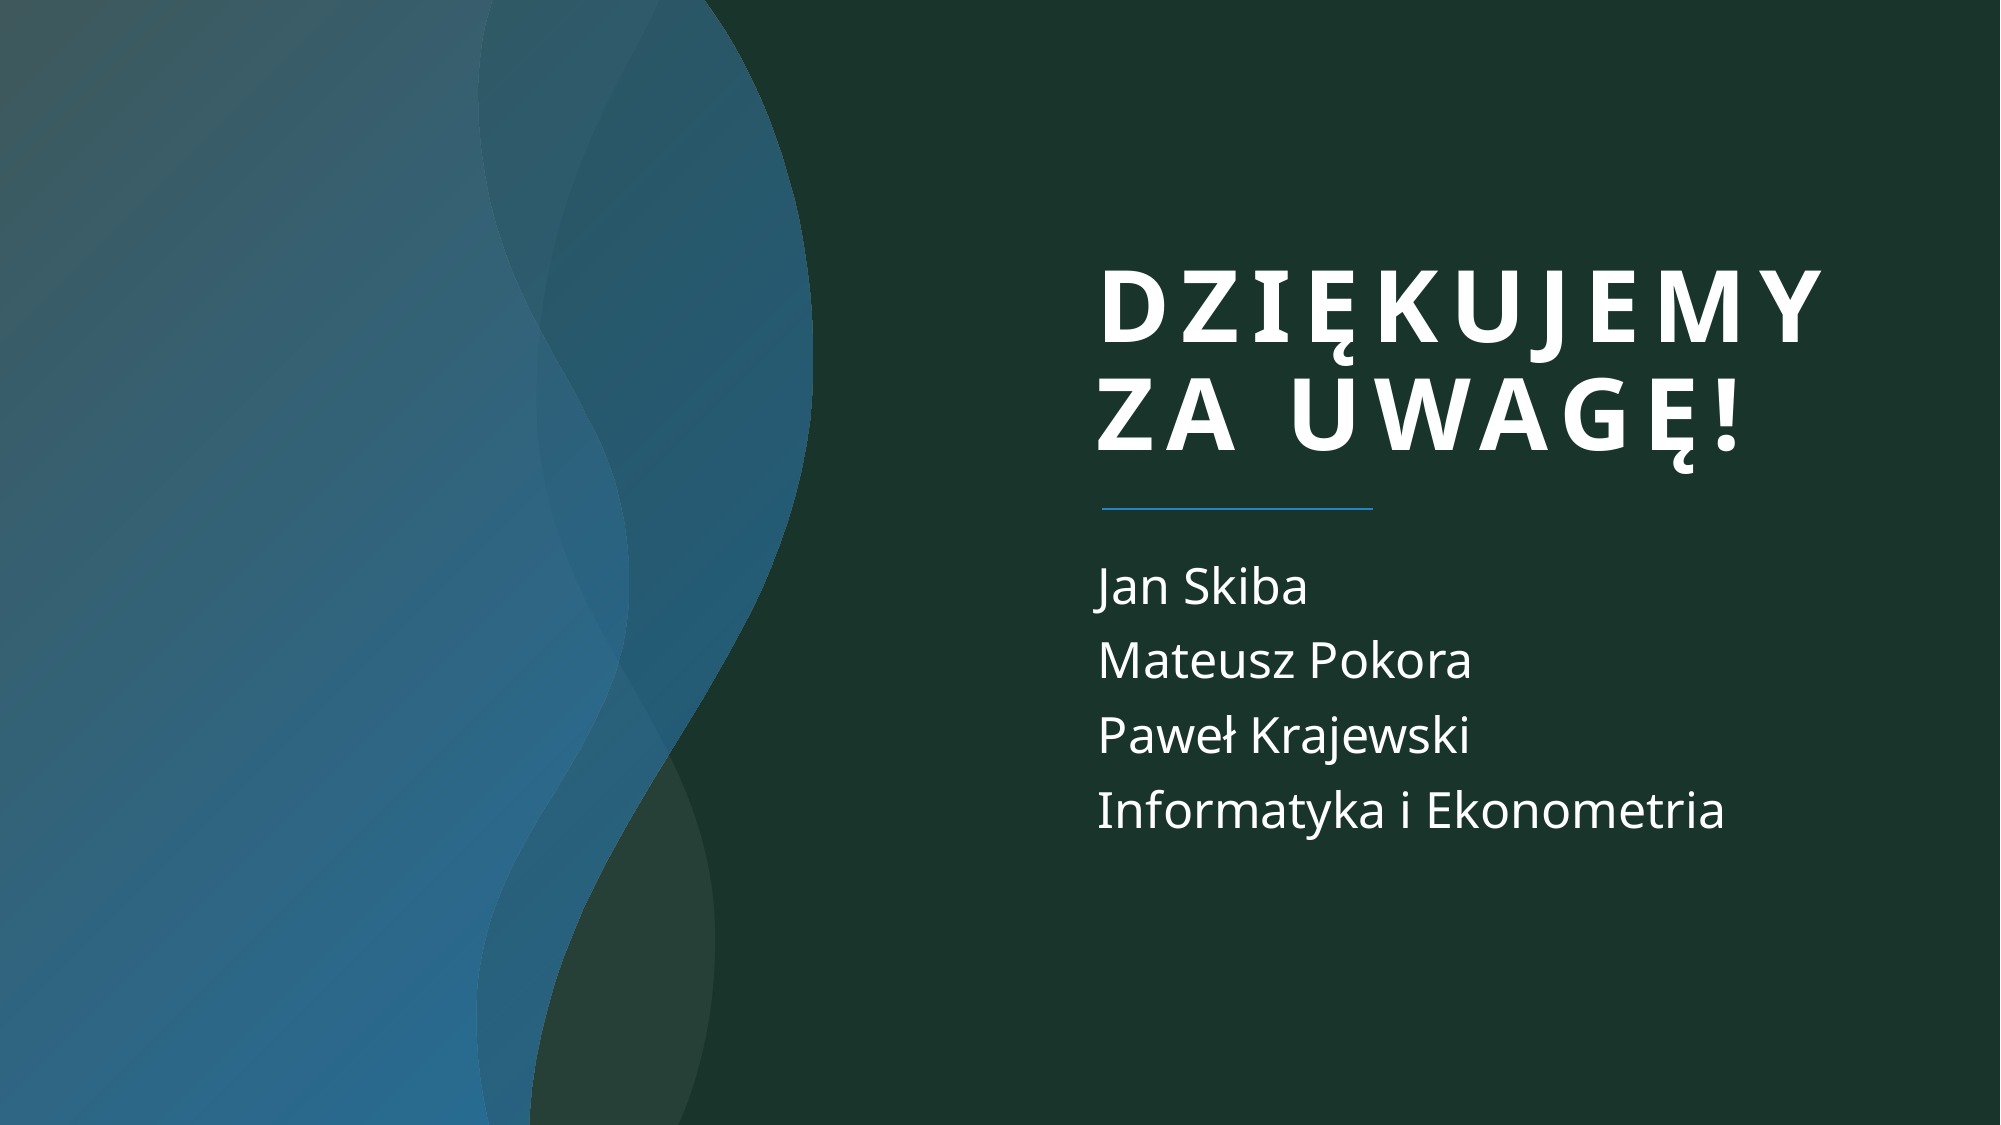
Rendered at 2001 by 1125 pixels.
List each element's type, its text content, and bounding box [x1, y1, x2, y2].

title Dziękujemy za uwagę! [1081, 304, 1856, 480]
list Jan Skiba​ Mateusz Pokora Paweł Krajewski Informatyka i Ekonometria [1083, 553, 1856, 947]
